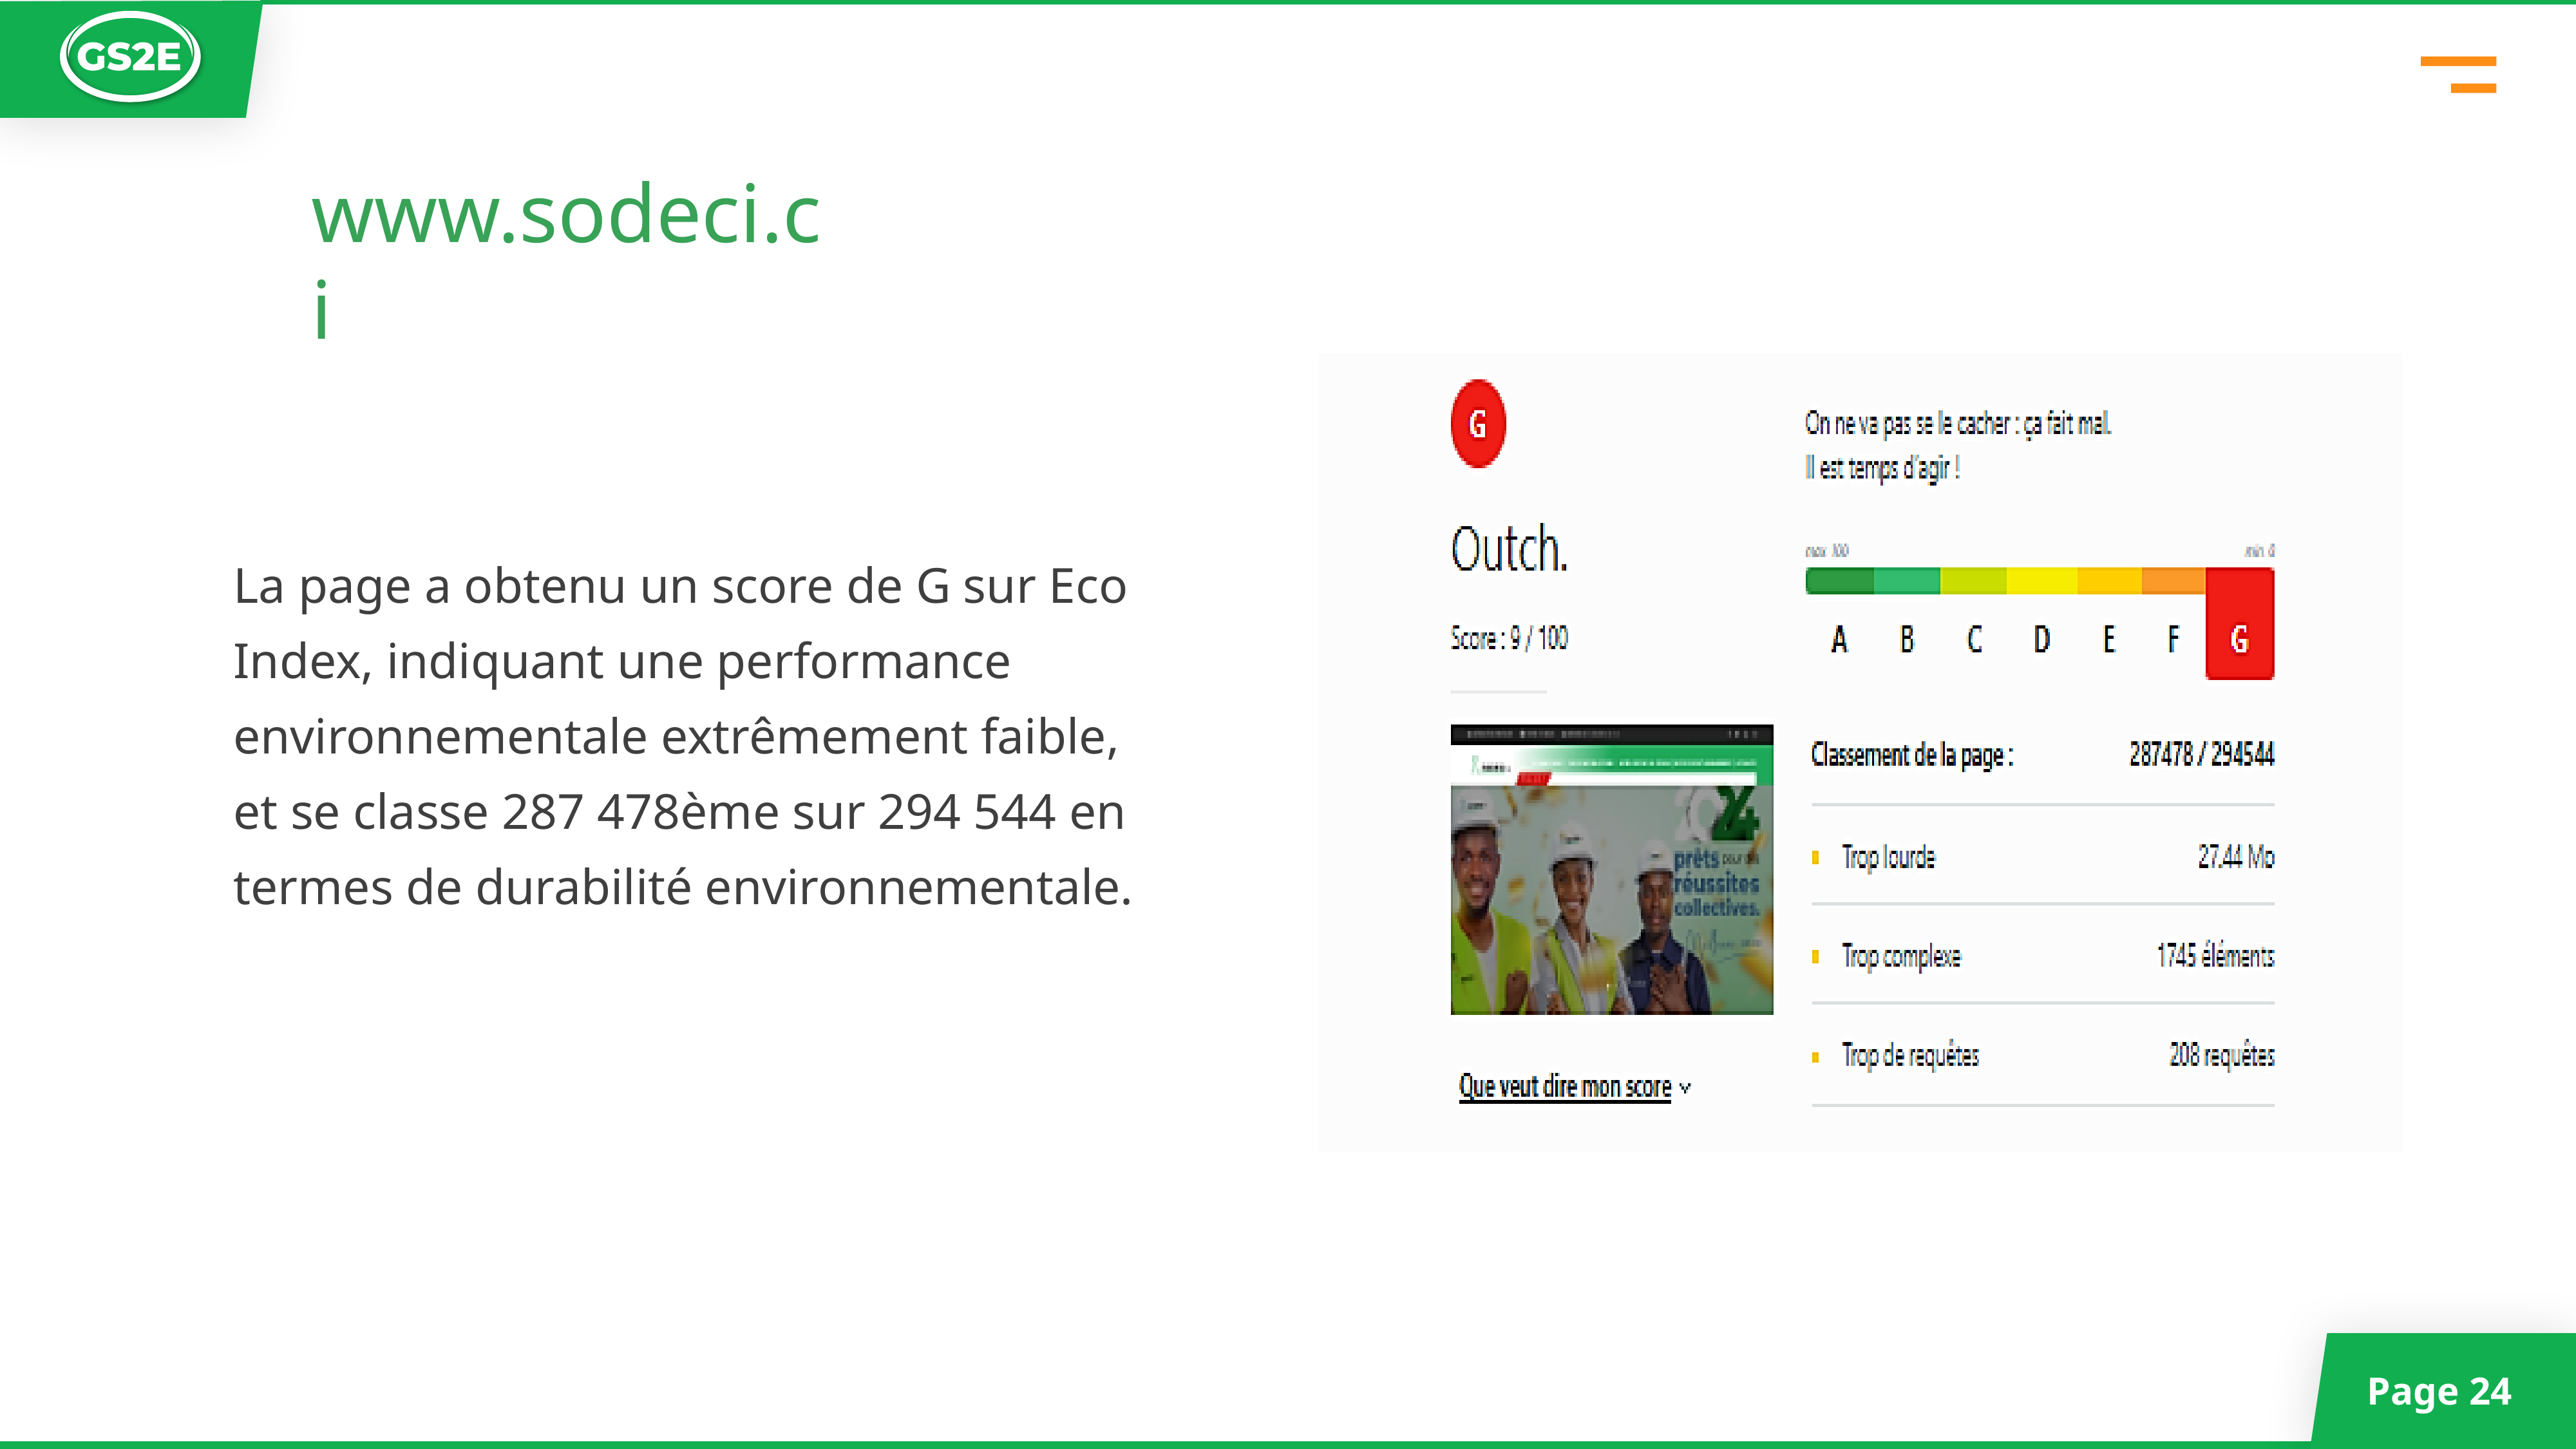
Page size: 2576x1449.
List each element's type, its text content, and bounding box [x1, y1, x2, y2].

text_box La page a obtenu un score de G sur Eco Index, indiquant une performance environnementale extrêmement faible, et se classe 287 478ème sur 294 544 en termes de durabilité environnementale. [233, 537, 1141, 914]
text_box www.sodeci.ci [301, 156, 833, 360]
picture [1318, 353, 2403, 1153]
